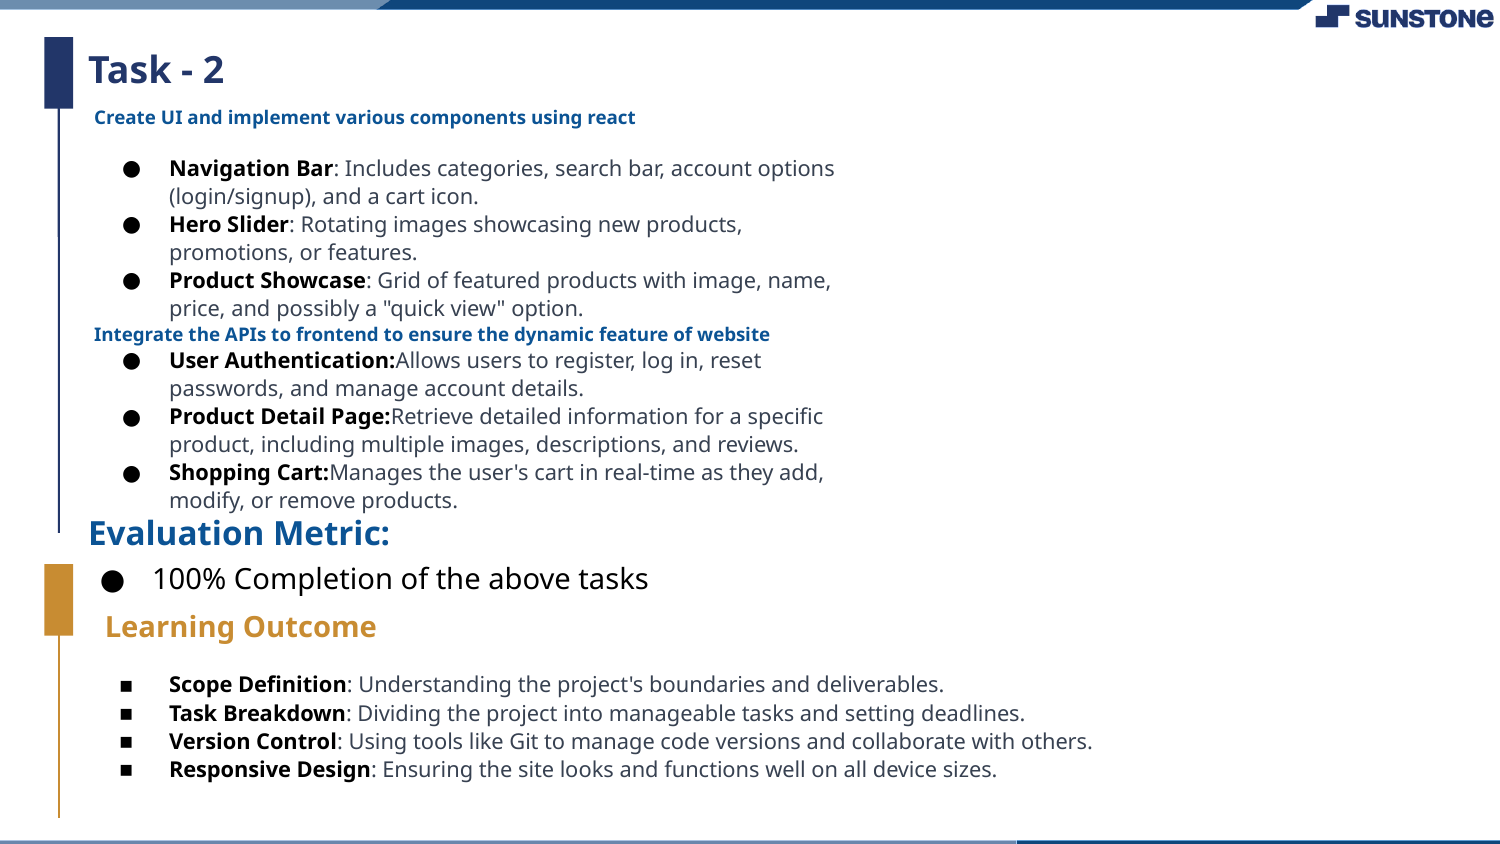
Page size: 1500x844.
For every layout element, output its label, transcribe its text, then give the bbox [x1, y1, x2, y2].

text_box Task - 2 [73, 38, 505, 92]
text_box Evaluation Metric: [73, 504, 827, 557]
list Create UI and implement various components using react Navigation Bar: Includes categories, search bar, account options (login/signup), and a cart icon. Hero Slider: Rotating images showcasing new products, promotions, or features. Product Showcase: Grid of featured products with image, name, price, and possibly a "quick view" option. Integrate the APIs to frontend to ensure the dynamic feature of website User Authentication:Allows users to register, log in, reset passwords, and manage account details. Product Detail Page:Retrieve detailed information for a specific product, including multiple images, descriptions, and reviews. Shopping Cart:Manages the user's cart in real-time as they add, modify, or remove products. [79, 96, 883, 412]
list Scope Definition: Understanding the project's boundaries and deliverables. Task Breakdown: Dividing the project into manageable tasks and setting deadlines. Version Control: Using tools like Git to manage code versions and collaborate with others. Responsive Design: Ensuring the site looks and functions well on all device sizes. [79, 661, 1236, 801]
text_box Learning Outcome [89, 601, 522, 654]
picture [0, 0, 1500, 844]
text_box 100% Completion of the above tasks [62, 553, 816, 606]
